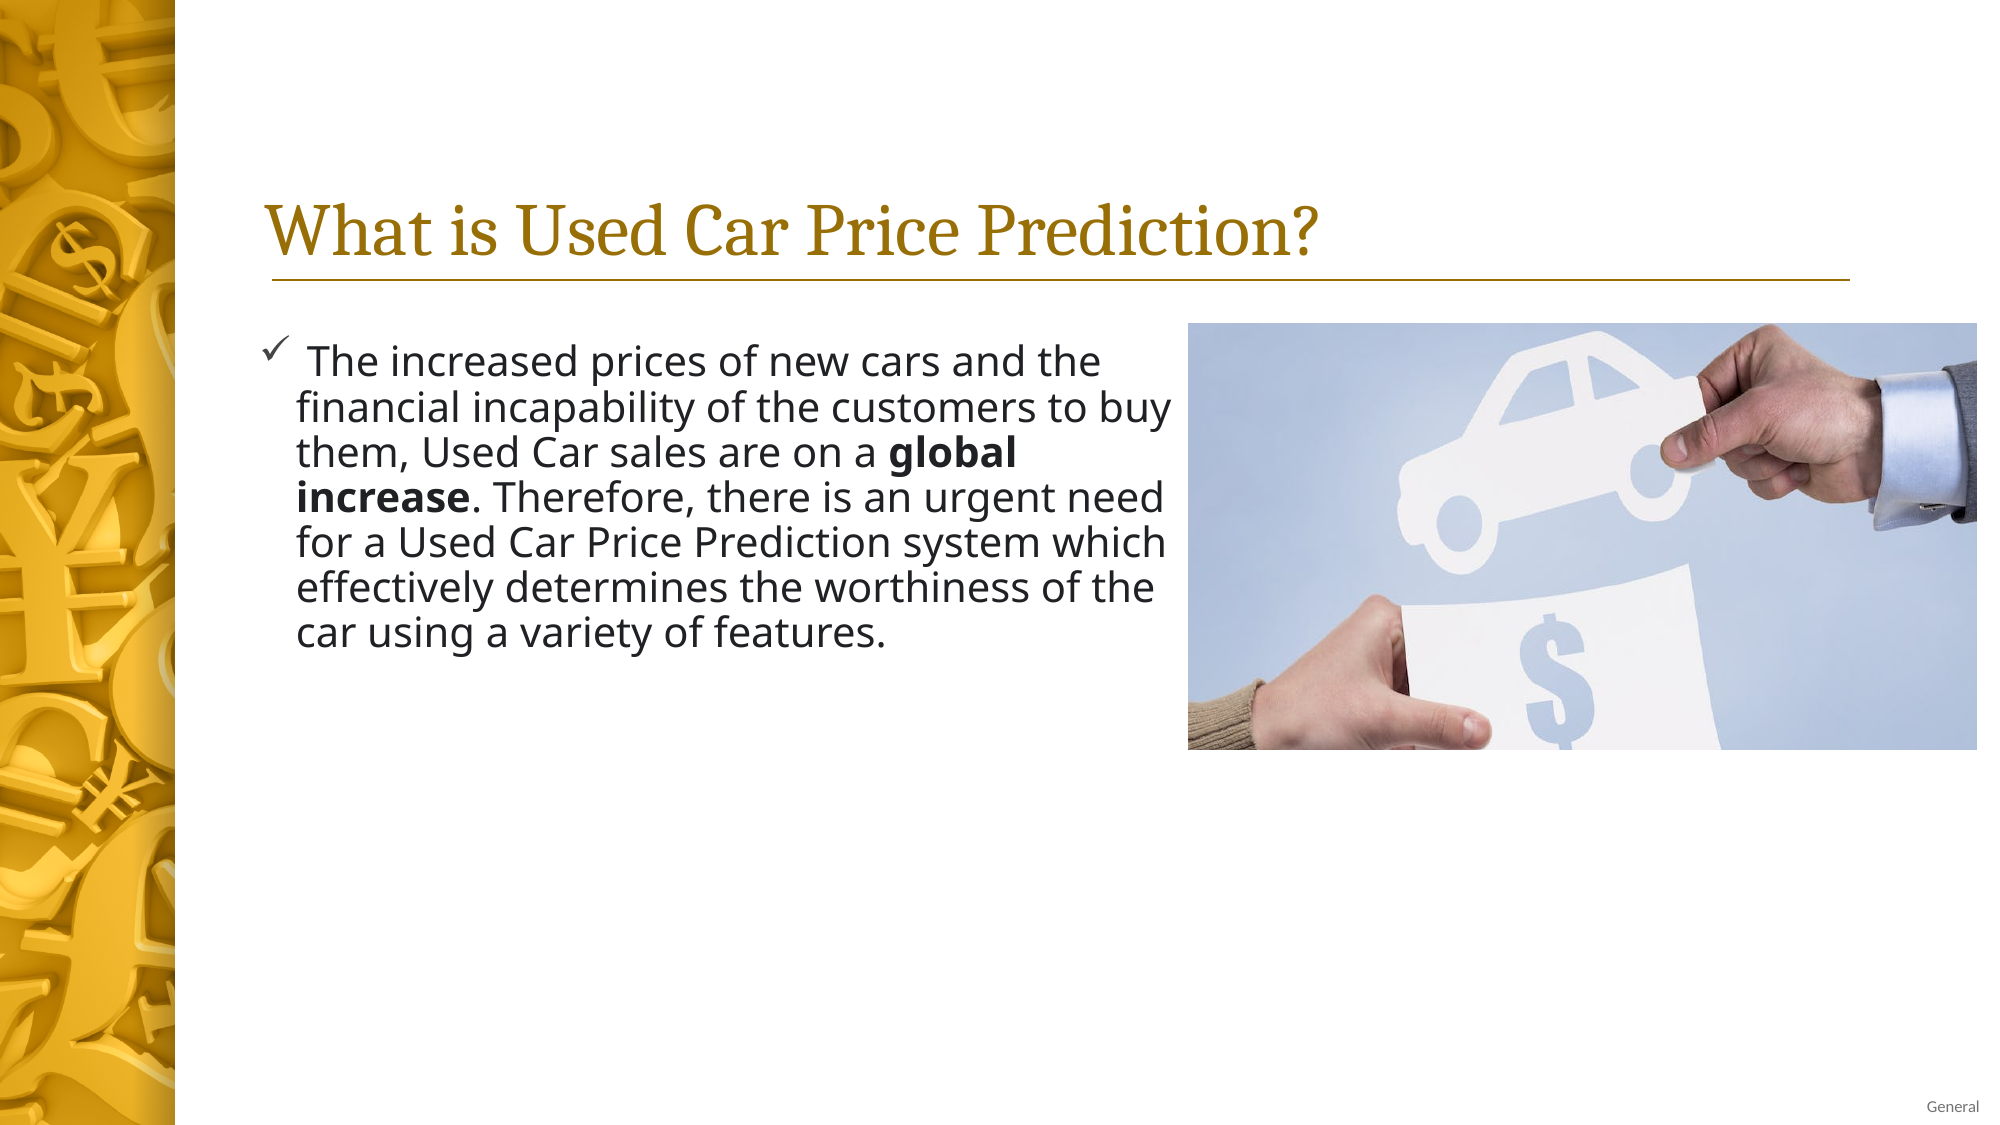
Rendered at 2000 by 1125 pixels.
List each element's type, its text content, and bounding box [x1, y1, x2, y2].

picture [0, 0, 175, 1125]
title What is Used Car Price Prediction? [249, 66, 1863, 279]
list The increased prices of new cars and the financial incapability of the customers to buy them, Used Car sales are on a global increase. Therefore, there is an urgent need for a Used Car Price Prediction system which effectively determines the worthiness of the car using a variety of features. [244, 325, 1225, 776]
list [1188, 323, 1977, 750]
